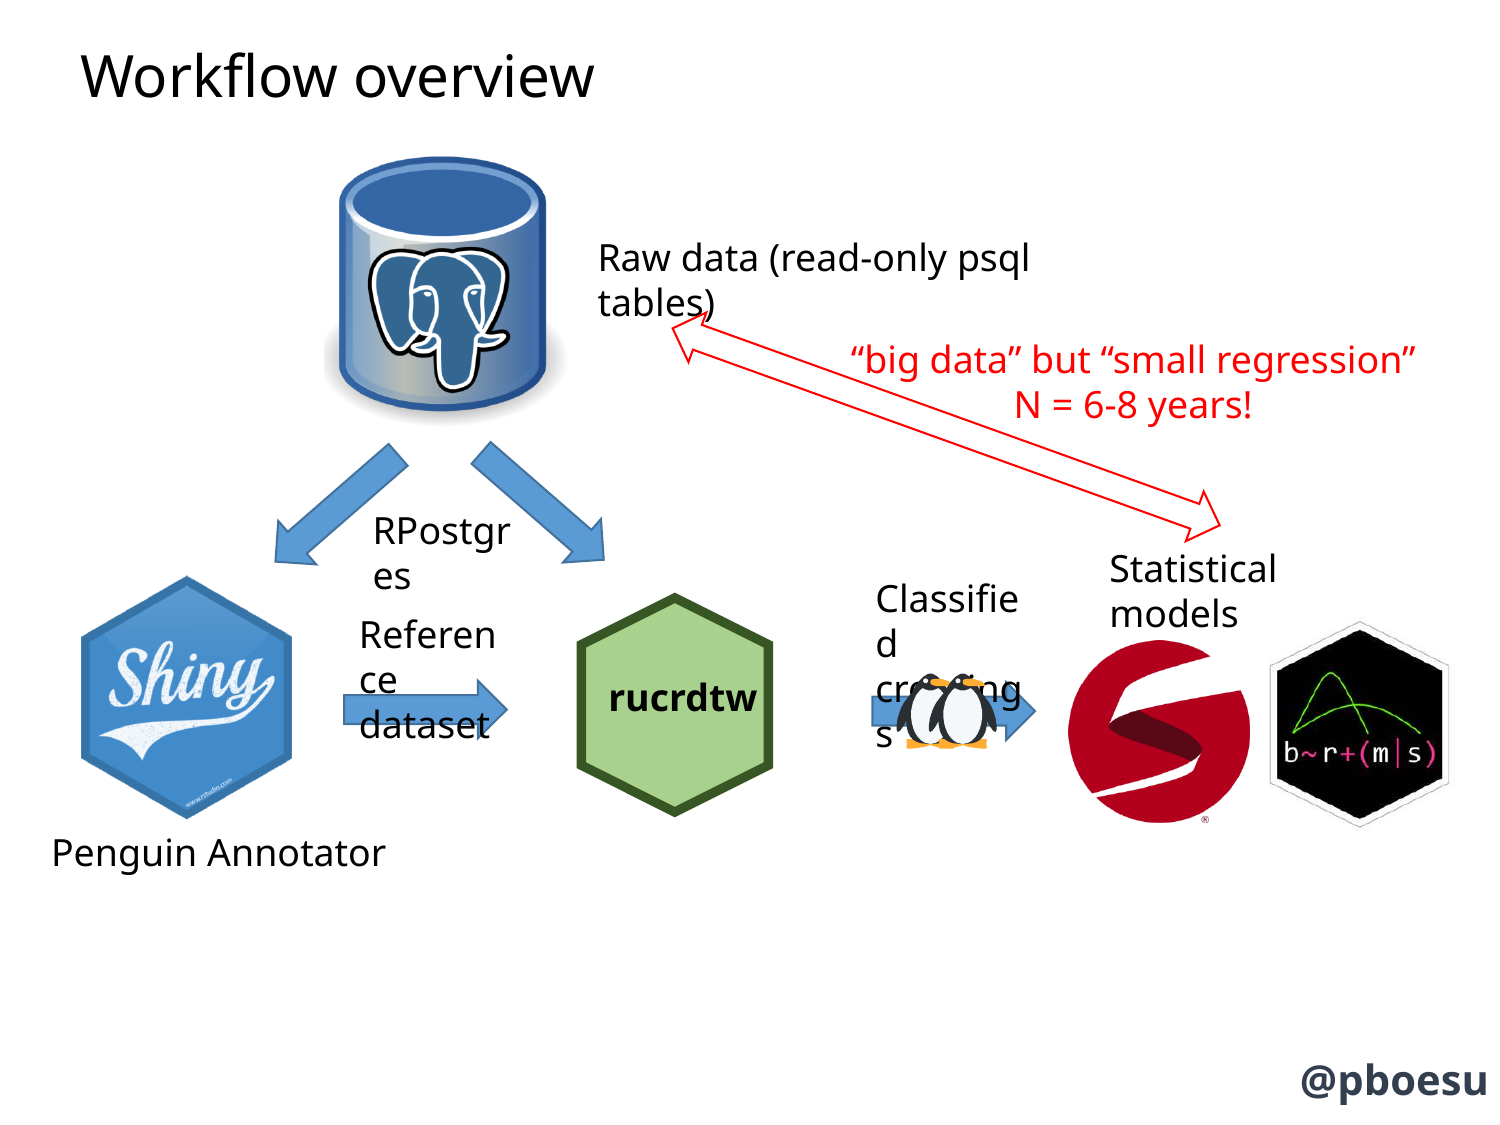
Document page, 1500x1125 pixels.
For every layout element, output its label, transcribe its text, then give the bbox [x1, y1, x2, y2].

text_box [274, 459, 410, 566]
picture [324, 113, 569, 459]
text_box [892, 673, 1001, 749]
text_box Classified crossings [860, 567, 1046, 763]
text_box “big data” but “small regression” N = 6-8 years! [835, 328, 1431, 434]
text_box Reference dataset [344, 603, 529, 754]
text_box [580, 596, 770, 814]
text_box Raw data (read-only psql tables) [582, 226, 1138, 332]
text_box Penguin Annotator [36, 821, 407, 882]
picture [1261, 615, 1464, 830]
text_box [671, 310, 1222, 544]
text_box rucrdtw [593, 666, 779, 727]
text_box @pboesu [1285, 1046, 1500, 1112]
text_box Statistical models [1094, 537, 1428, 642]
text_box [470, 459, 605, 564]
title Workflow overview [64, 0, 1359, 188]
picture [81, 575, 292, 820]
text_box RPostgres [357, 499, 543, 605]
picture [1068, 640, 1250, 823]
